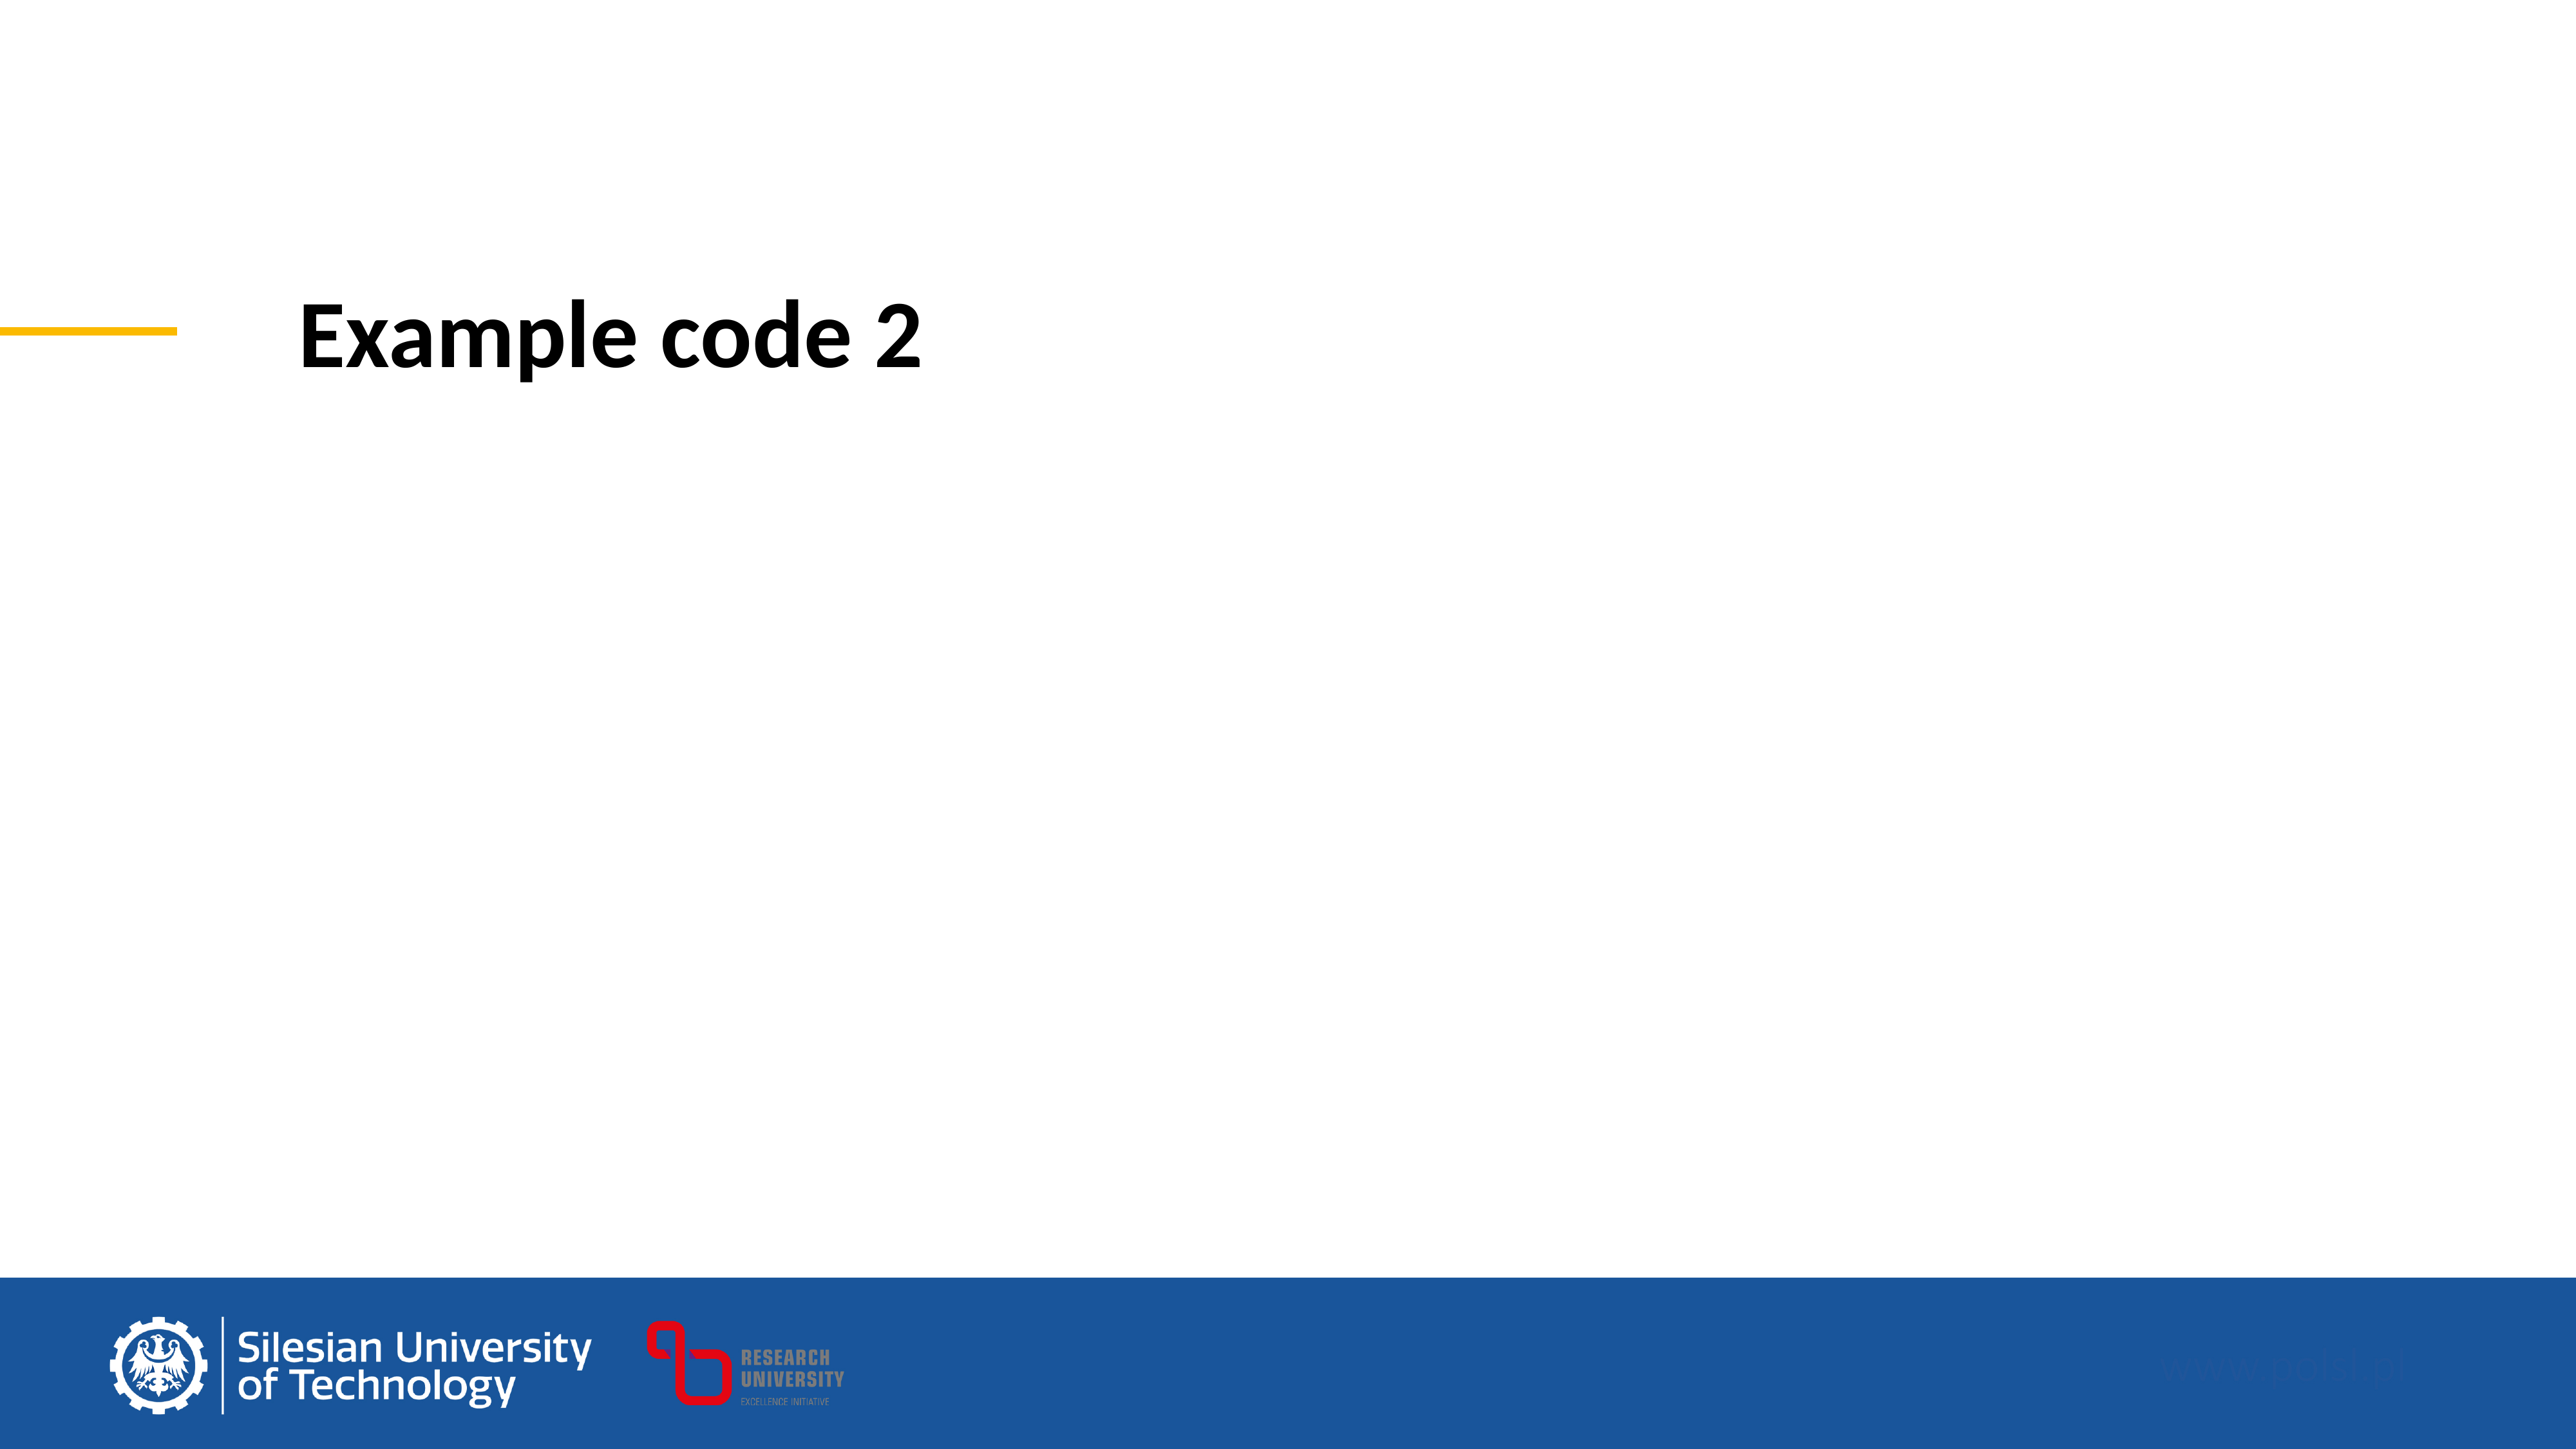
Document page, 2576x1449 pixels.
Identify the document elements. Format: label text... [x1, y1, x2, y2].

text_box Example code 2 [298, 270, 1999, 387]
picture [0, 0, 2576, 1449]
